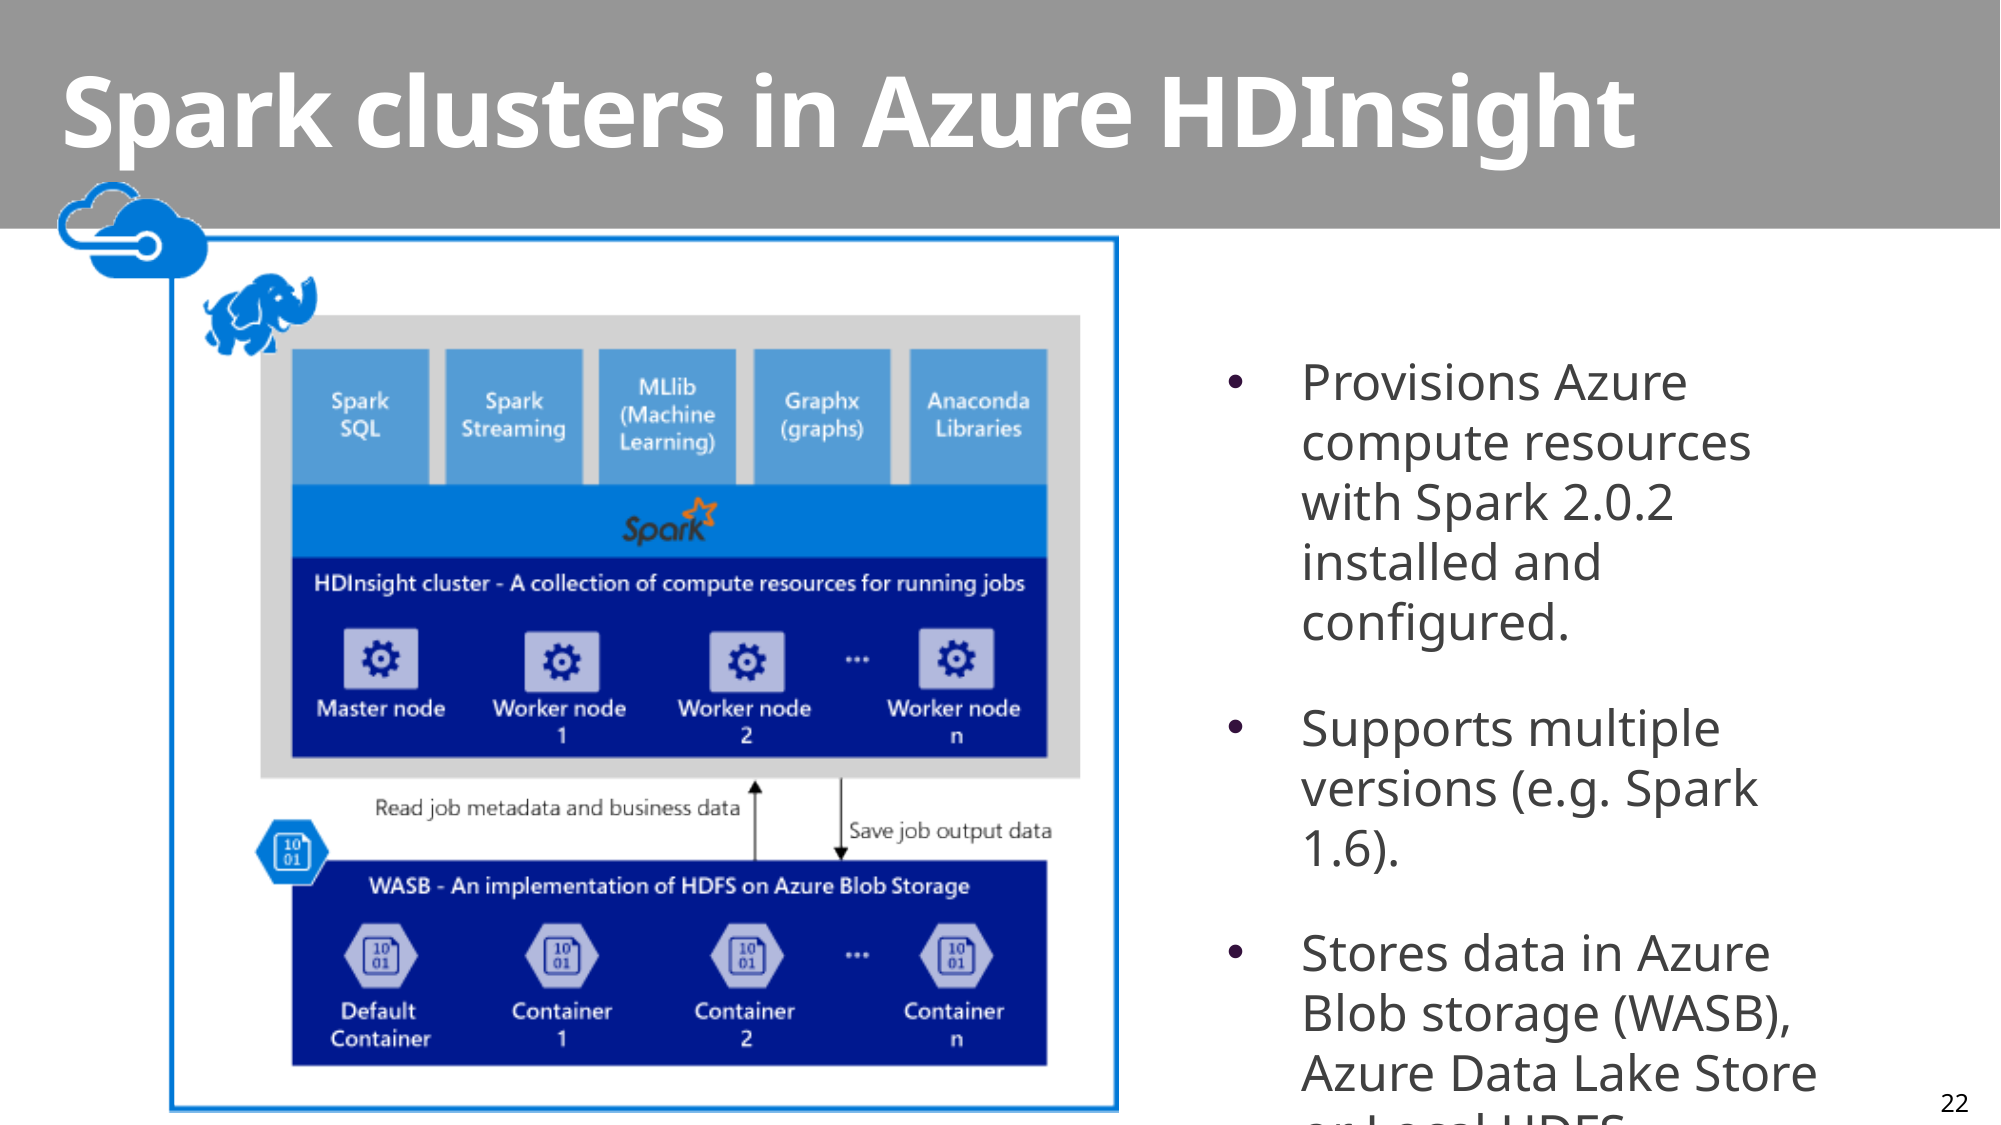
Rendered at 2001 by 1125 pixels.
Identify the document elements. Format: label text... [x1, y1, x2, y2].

picture [57, 182, 1119, 1113]
text_box Provisions Azure compute resources with Spark 2.0.2 installed and configured. Supports multiple versions (e.g. Spark 1.6). Stores data in Azure Blob storage (WASB), Azure Data Lake Store or Local HDFS. [1210, 343, 1877, 1125]
text_box Spark clusters in Azure HDInsight [37, 47, 1969, 196]
text_box [0, 0, 2000, 229]
text_box 22 [1925, 1079, 2000, 1125]
